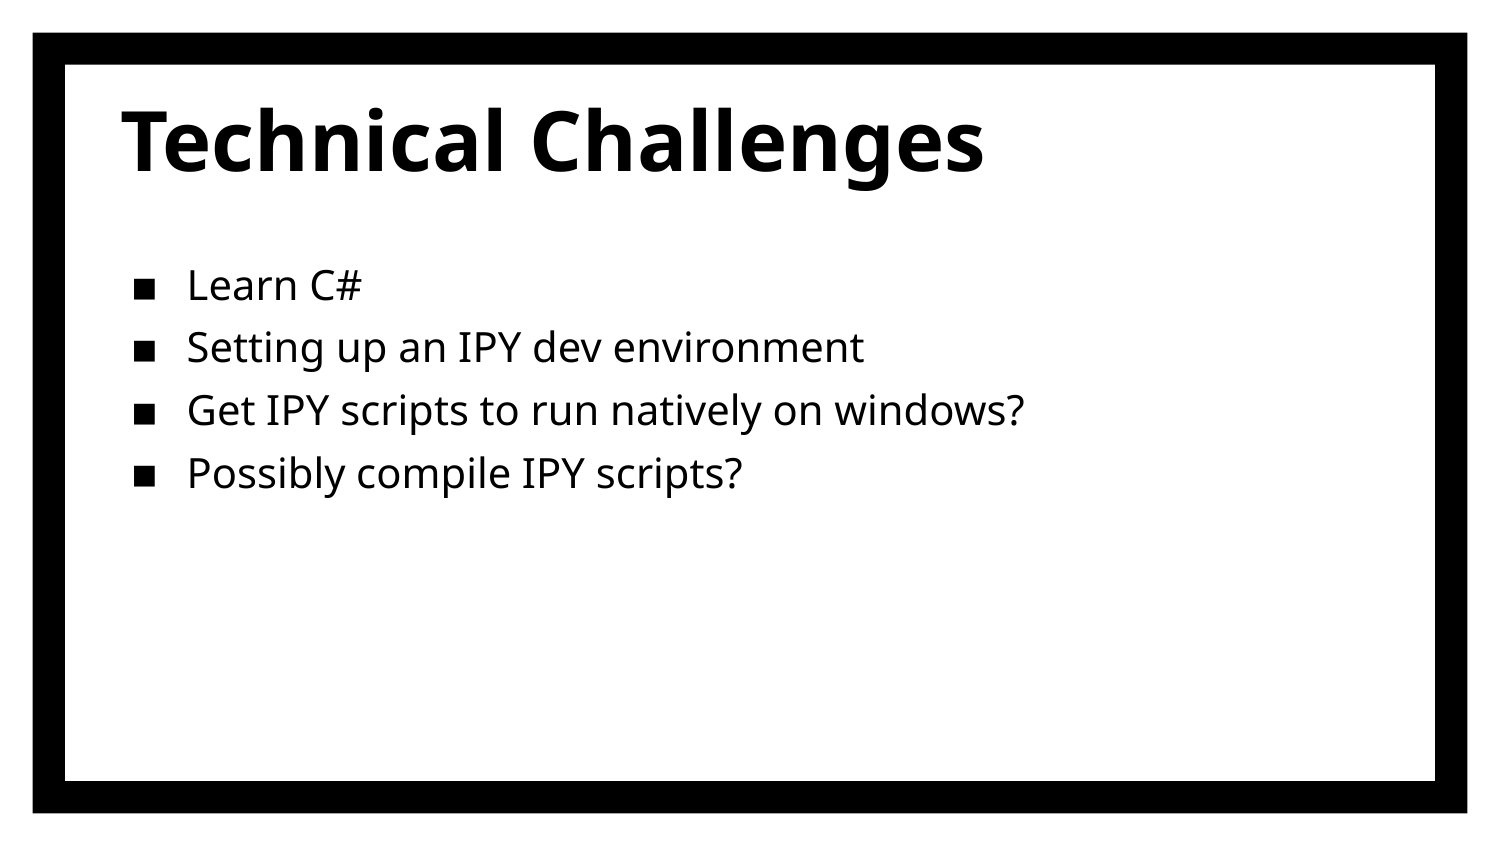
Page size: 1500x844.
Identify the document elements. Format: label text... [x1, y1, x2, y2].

title Technical Challenges [105, 85, 1050, 203]
text_box Learn C# Setting up an IPY dev environment Get IPY scripts to run natively on windows? Possibly compile IPY scripts? [115, 243, 1140, 531]
